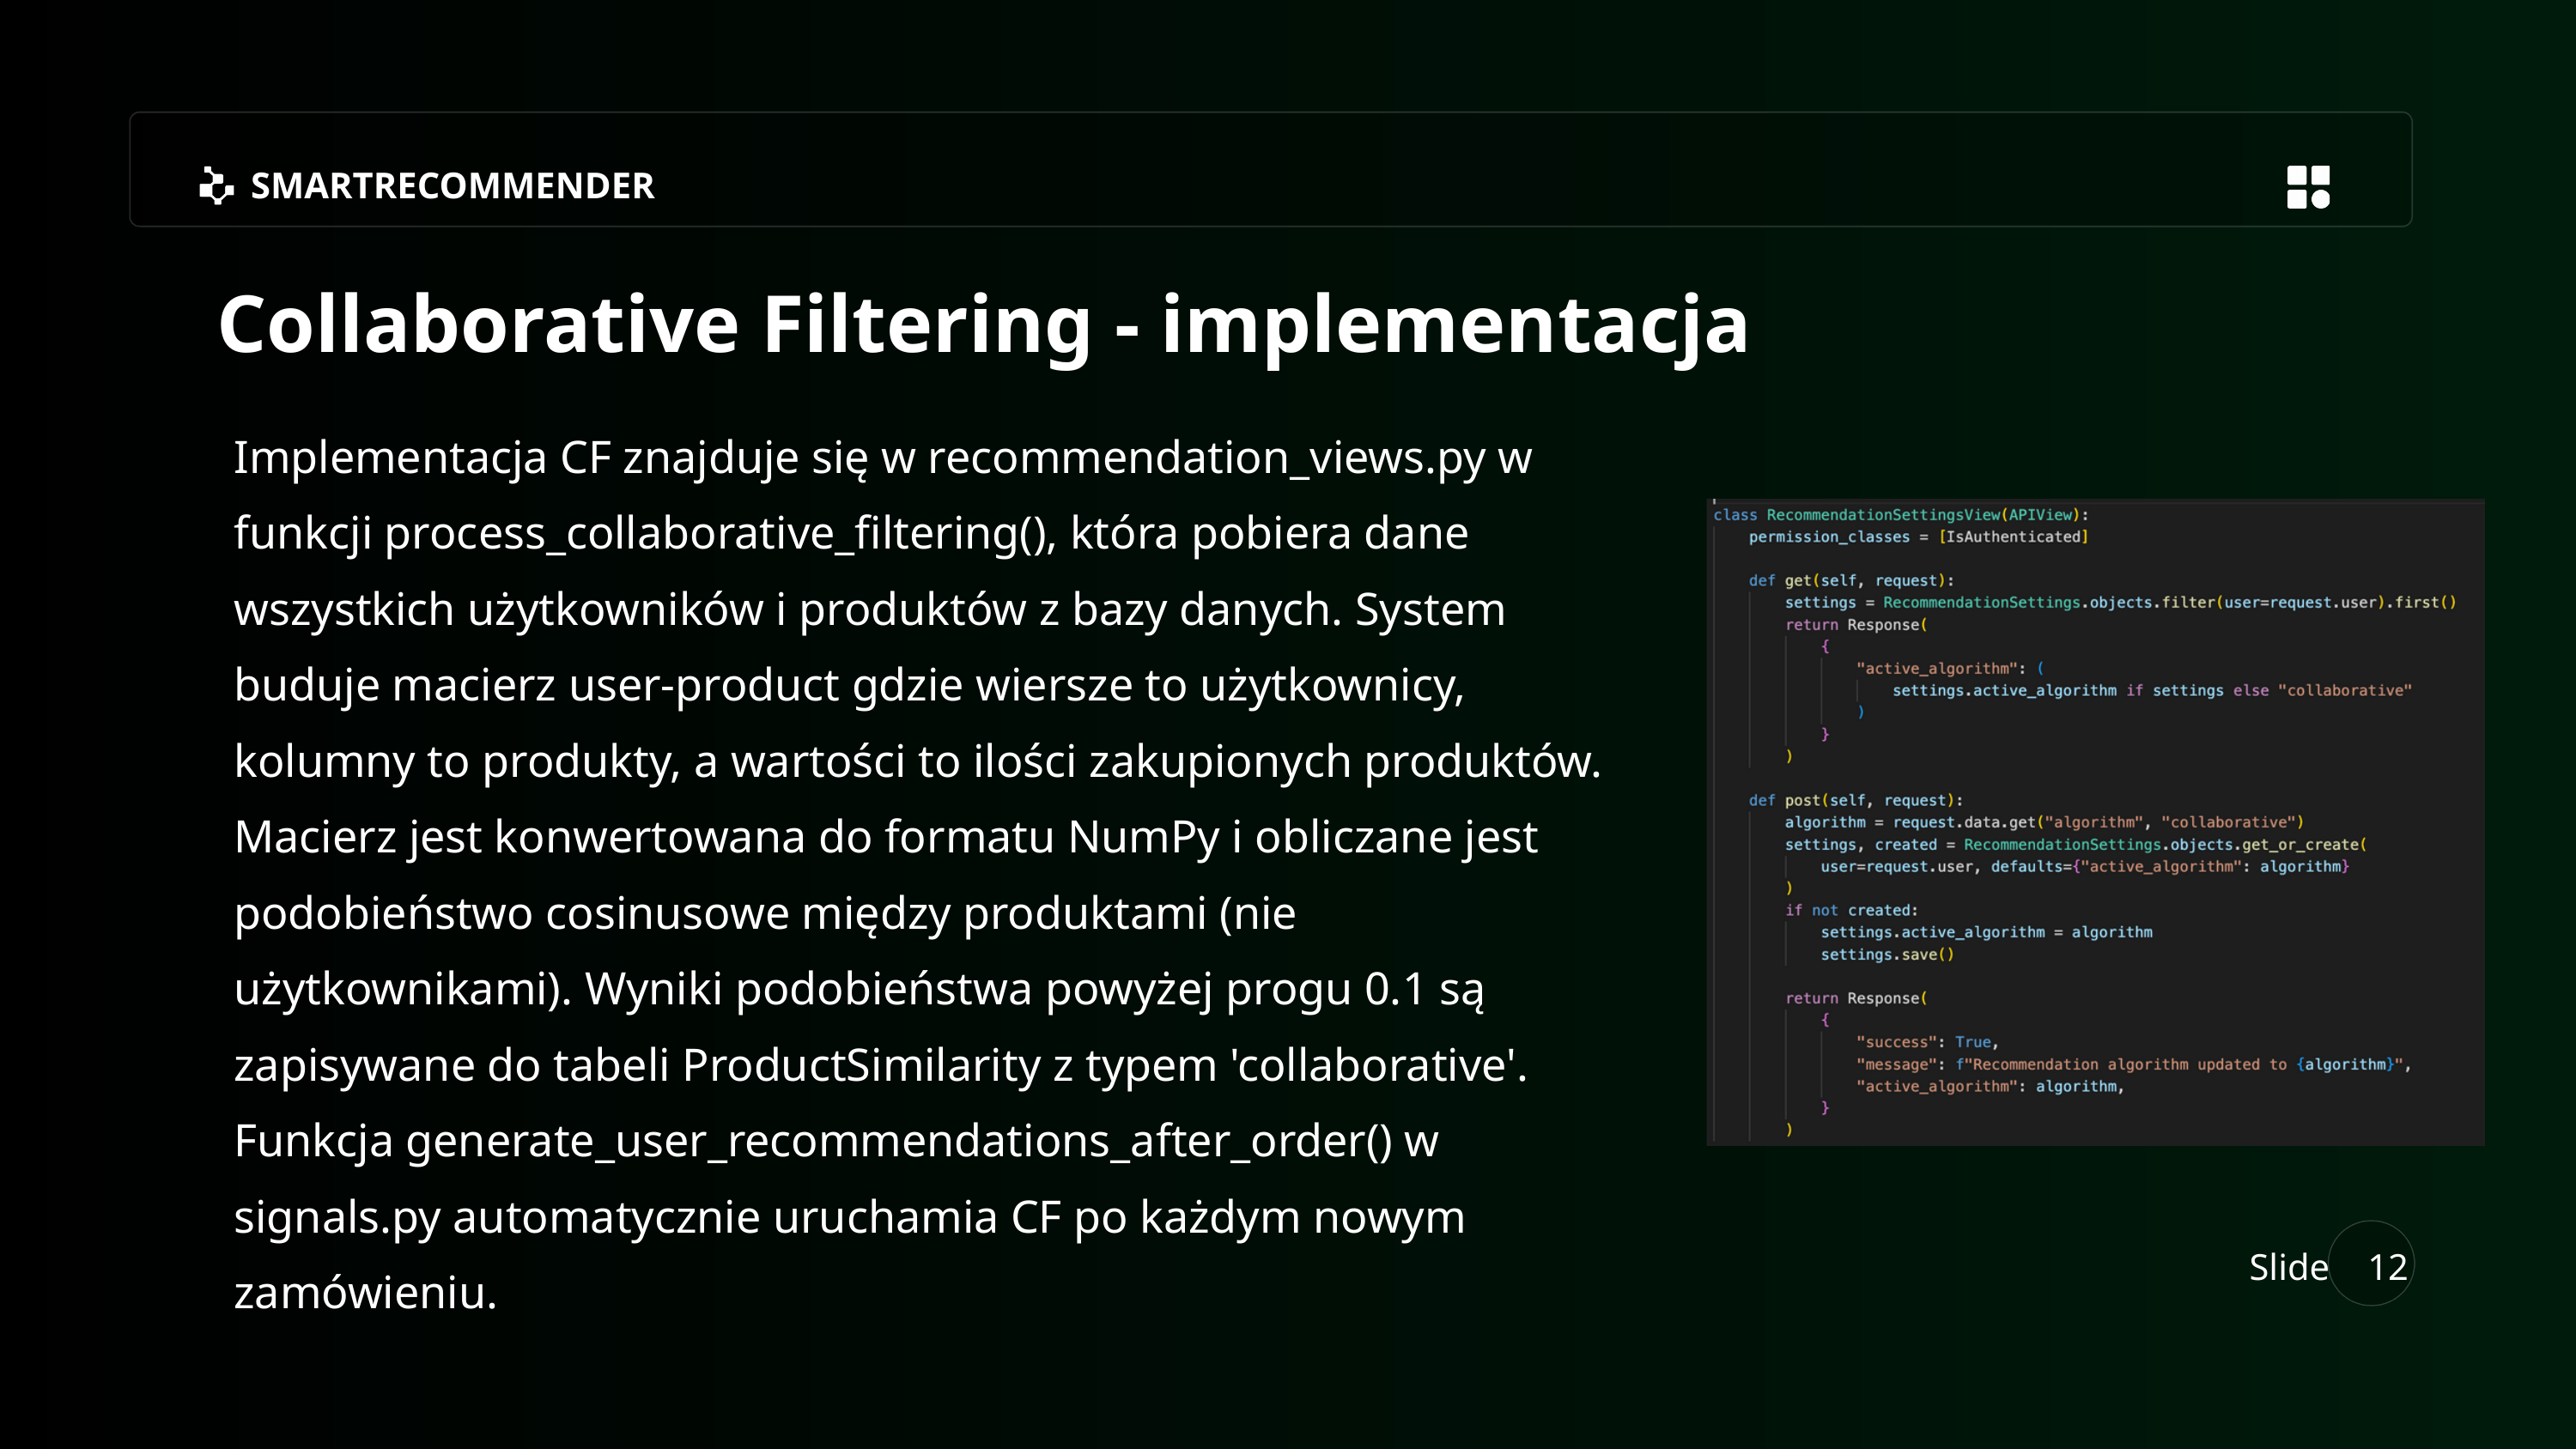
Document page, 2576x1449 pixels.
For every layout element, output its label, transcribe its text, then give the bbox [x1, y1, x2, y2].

text_box Slide [2150, 1226, 2330, 1288]
text_box [125, 91, 2451, 263]
text_box Collaborative Filtering - implementacja [216, 291, 1932, 368]
text_box 12 [2363, 1226, 2413, 1288]
text_box [2287, 166, 2330, 209]
text_box [2326, 1180, 2451, 1343]
text_box Implementacja CF znajduje się w recommendation_views.py w funkcji process_collaborative_filtering(), która pobiera dane wszystkich użytkowników i produktów z bazy danych. System buduje macierz user-product gdzie wiersze to użytkownicy, kolumny to produkty, a wartości to ilości zakupionych produktów. Macierz jest konwertowana do formatu NumPy i obliczane jest podobieństwo cosinusowe między produktami (nie użytkownikami). Wyniki podobieństwa powyżej progu 0.1 są zapisywane do tabeli ProductSimilarity z typem 'collaborative'. Funkcja generate_user_recommendations_after_order() w signals.py automatycznie uruchamia CF po każdym nowym zamówieniu. [234, 406, 1638, 1319]
text_box SMARTRECOMMENDER [251, 172, 679, 207]
text_box [1706, 499, 2485, 1146]
text_box [199, 166, 234, 205]
